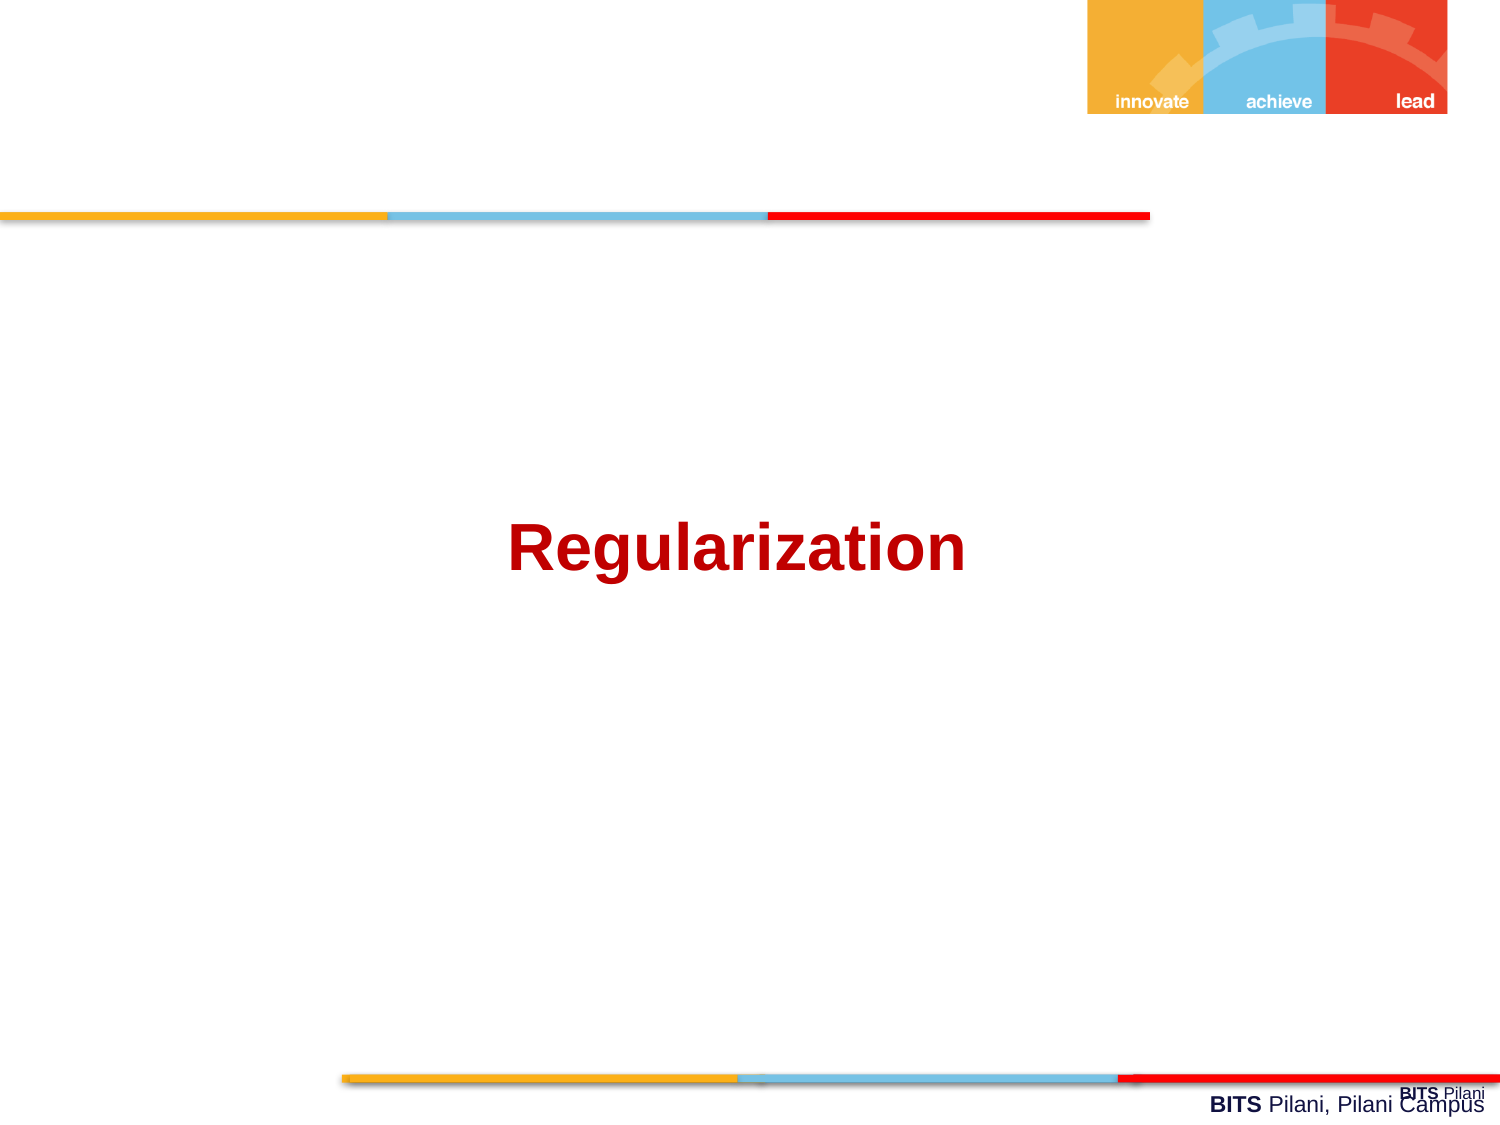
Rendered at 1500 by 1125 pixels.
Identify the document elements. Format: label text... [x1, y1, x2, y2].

picture [1087, 0, 1448, 114]
title Regularization [0, 487, 1488, 600]
